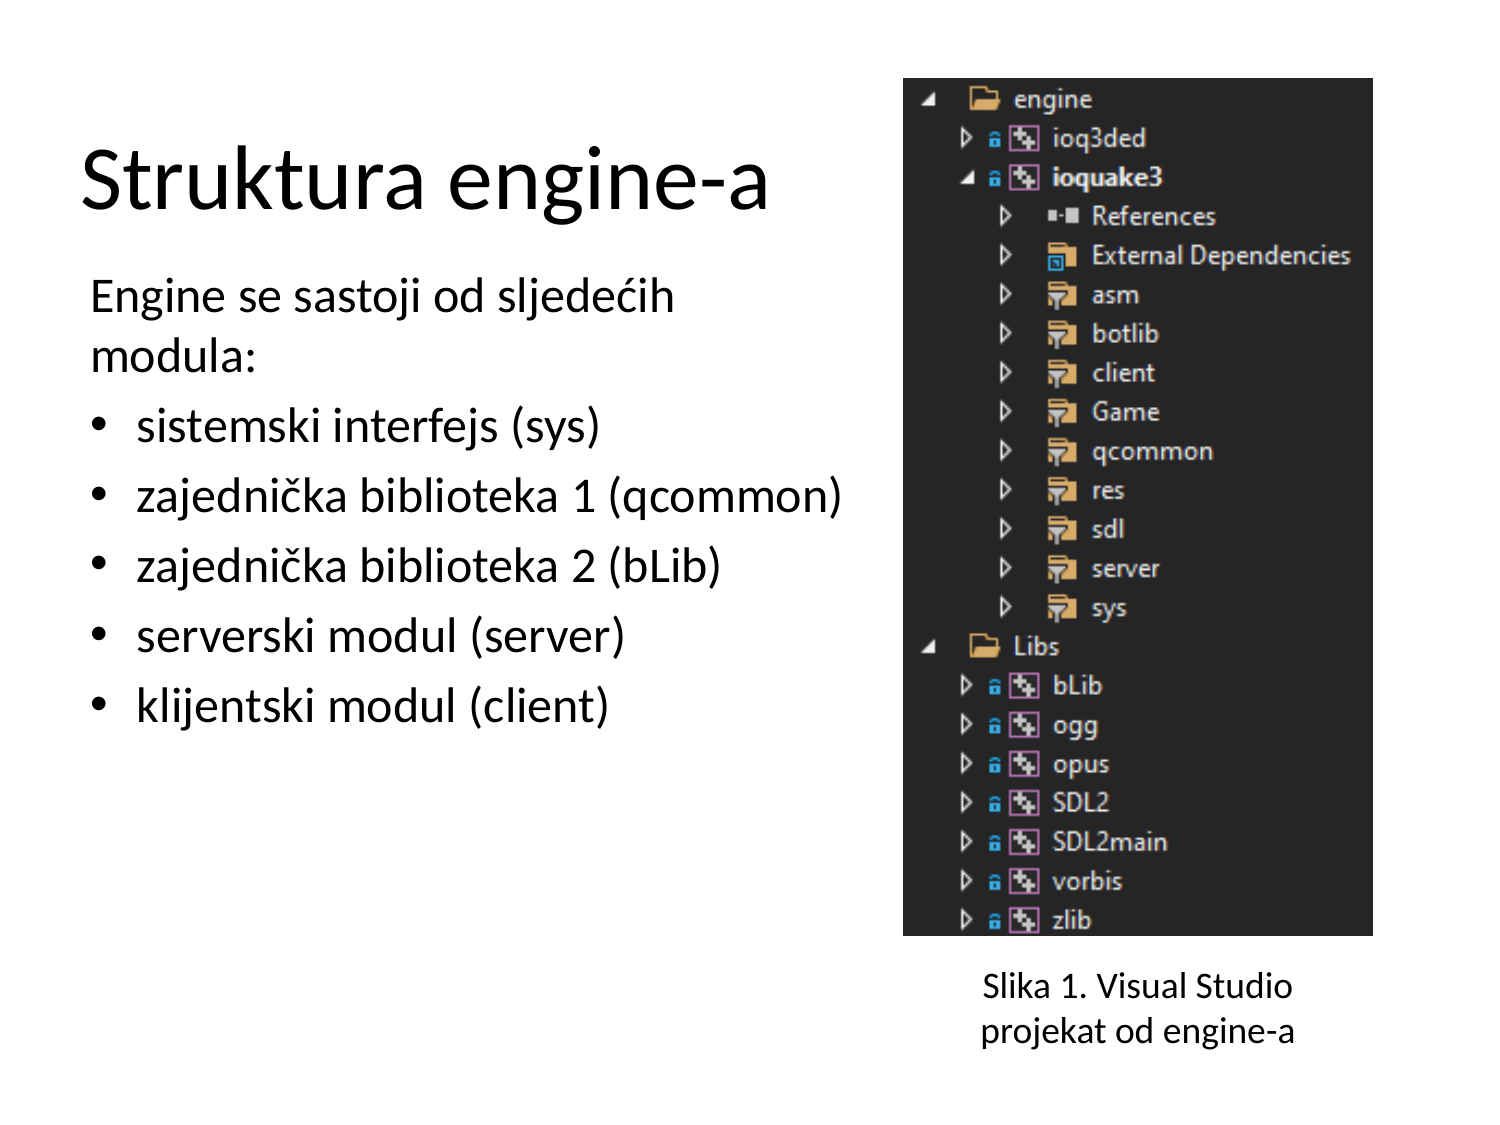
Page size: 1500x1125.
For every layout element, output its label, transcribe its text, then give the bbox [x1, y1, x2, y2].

text_box Slika 1. Visual Studio projekat od engine-a [903, 953, 1373, 1058]
picture [903, 77, 1373, 937]
title Struktura engine-a [64, 44, 857, 236]
list Engine se sastoji od sljedećih modula: sistemski interfejs (sys) zajednička biblioteka 1 (qcommon) zajednička biblioteka 2 (bLib) serverski modul (server) klijentski modul (client) [75, 255, 869, 1005]
